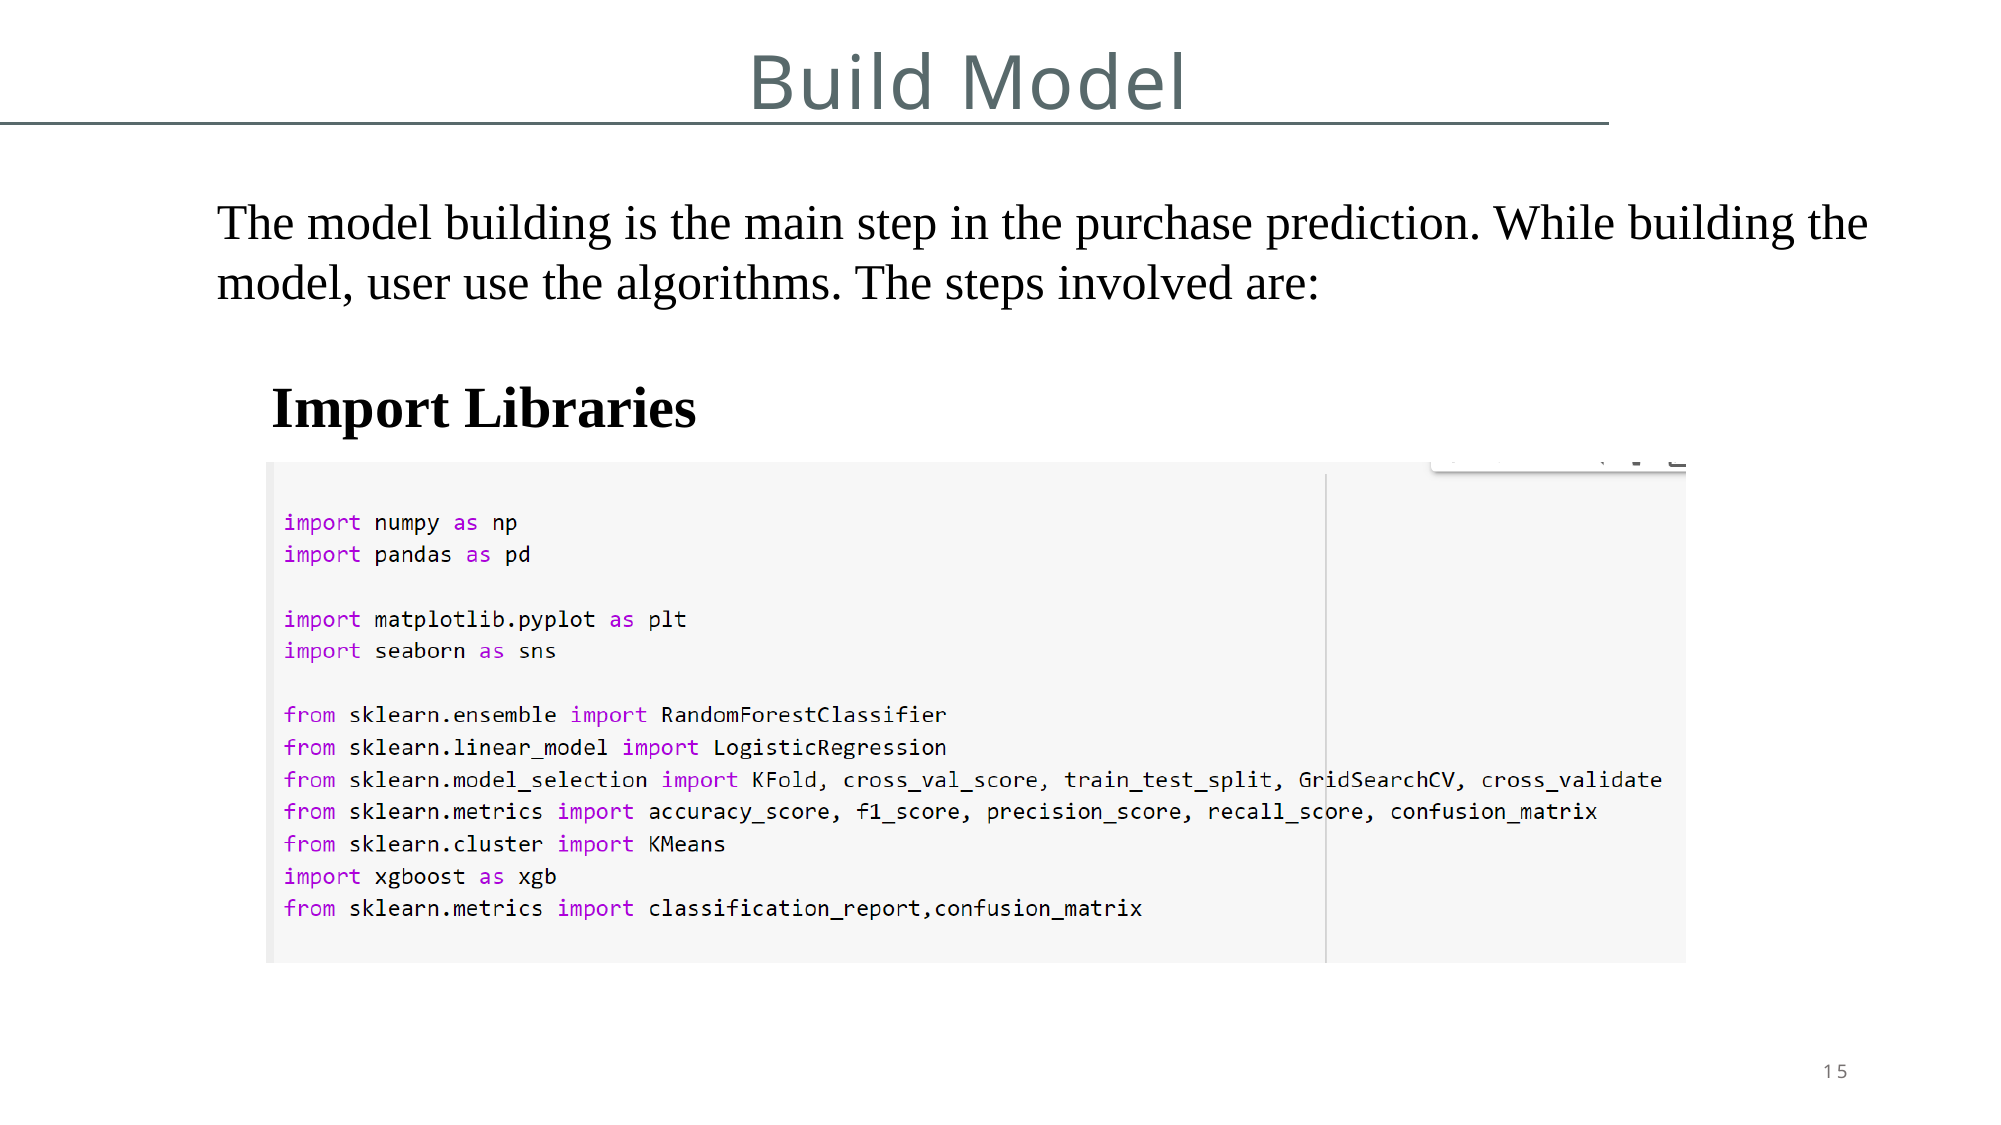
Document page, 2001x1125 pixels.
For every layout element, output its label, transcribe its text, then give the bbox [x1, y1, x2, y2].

text_box Import Libraries [181, 361, 1182, 447]
slide_number 15 [1412, 1042, 1863, 1103]
picture [266, 462, 1686, 963]
text_box The model building is the main step in the purchase prediction. While building the model, user use the algorithms. The steps involved are: [202, 182, 1946, 367]
title Build Model [623, 0, 1204, 152]
